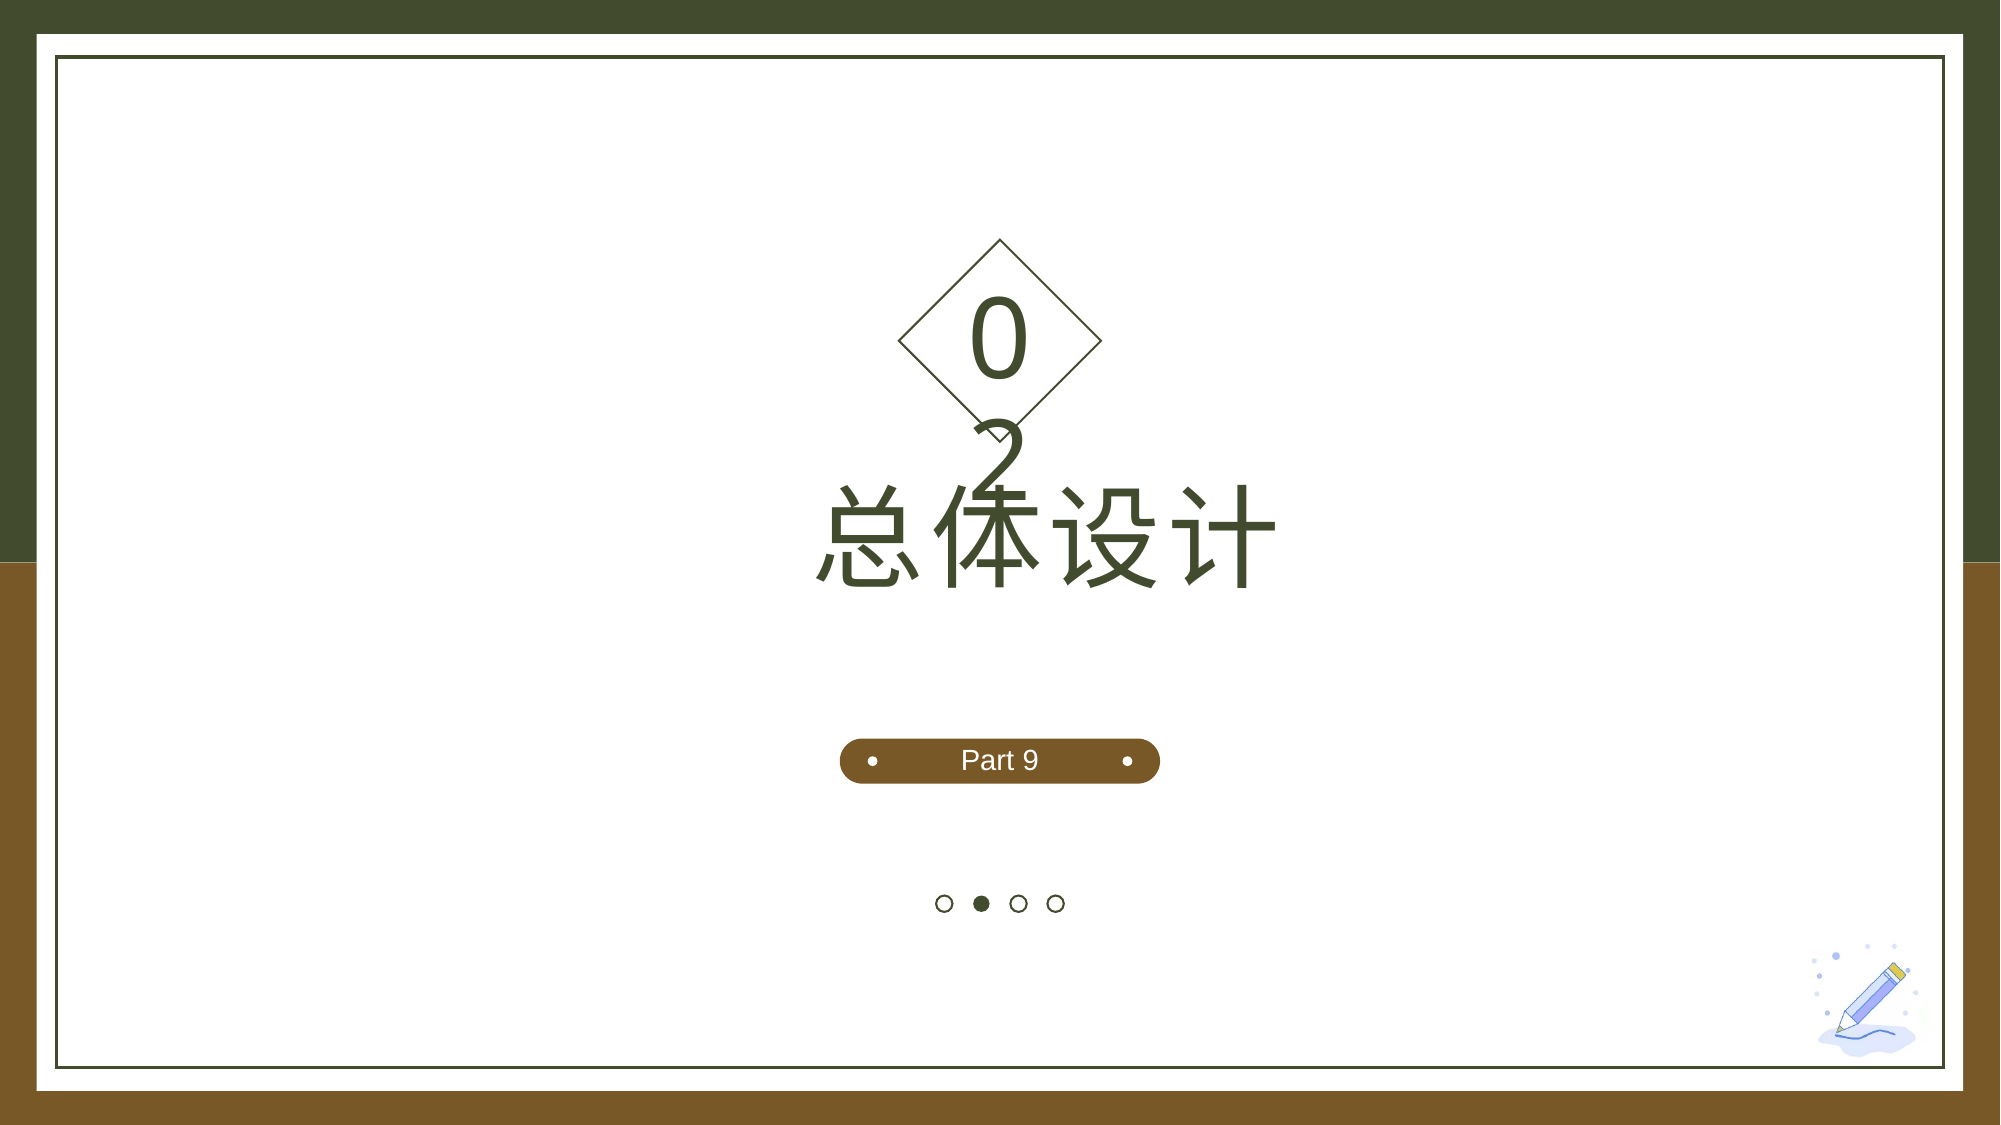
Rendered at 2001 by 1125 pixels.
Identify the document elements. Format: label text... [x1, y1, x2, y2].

text_box [1046, 894, 1065, 914]
text_box [935, 894, 954, 914]
text_box [972, 894, 991, 914]
list 总体设计 [550, 459, 1541, 611]
text_box [1009, 894, 1028, 914]
list 02 [943, 281, 1057, 405]
picture [1803, 939, 1928, 1059]
list Part 9 [898, 745, 1101, 777]
